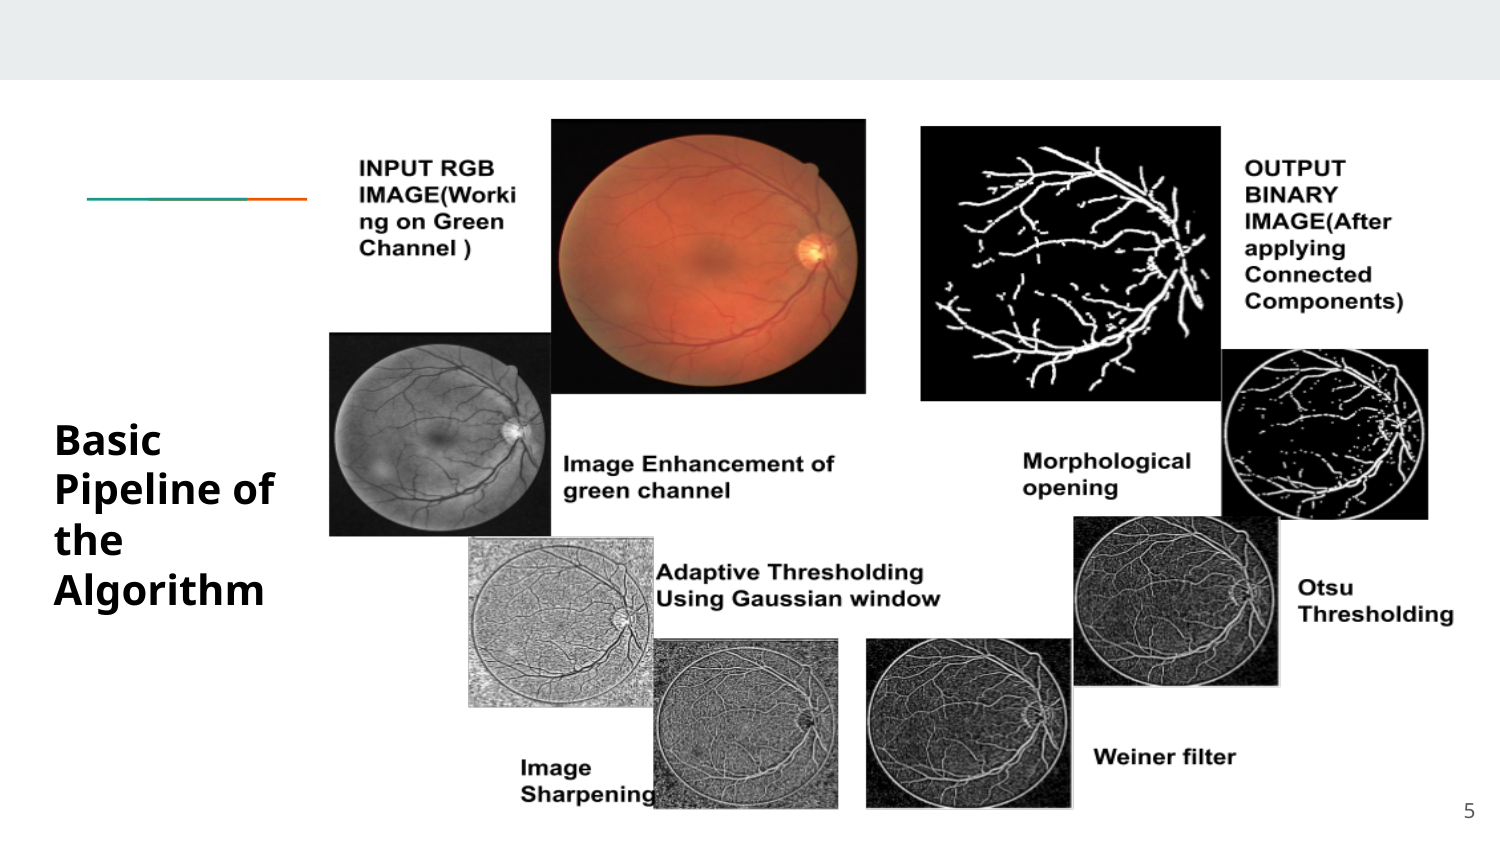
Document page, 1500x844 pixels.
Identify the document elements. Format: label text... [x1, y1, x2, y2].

picture [312, 87, 1464, 820]
text_box Basic Pipeline of the Algorithm [38, 398, 290, 629]
slide_number ‹#› [1400, 779, 1491, 844]
